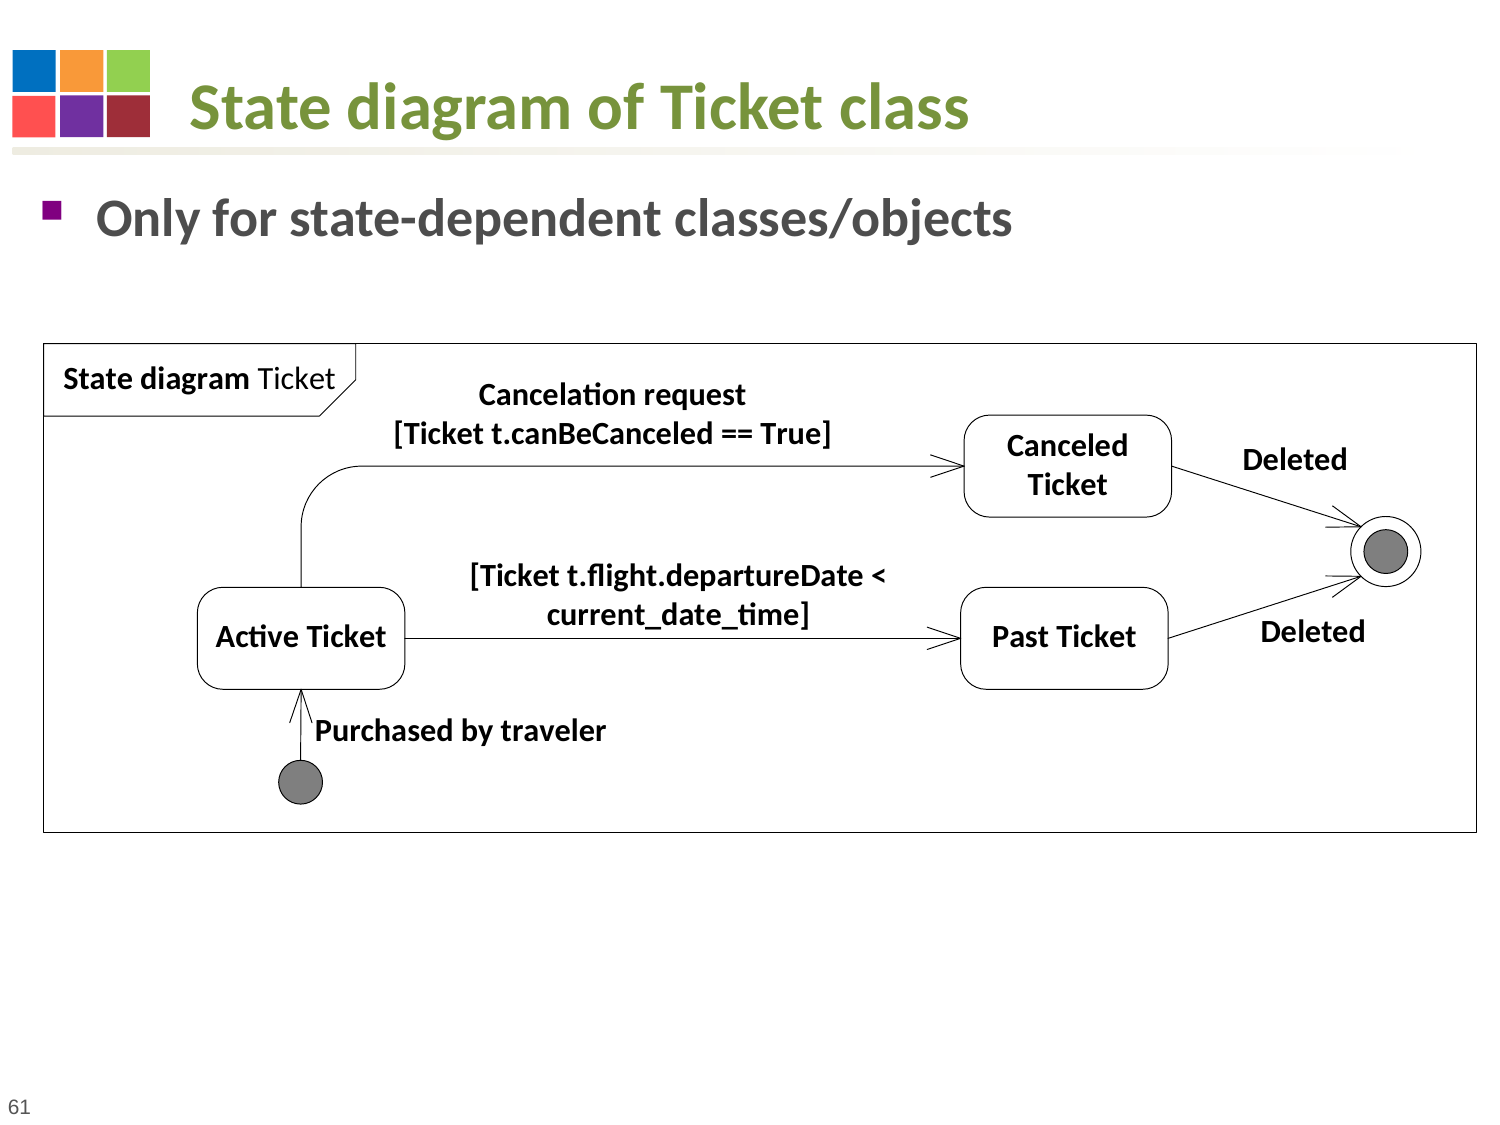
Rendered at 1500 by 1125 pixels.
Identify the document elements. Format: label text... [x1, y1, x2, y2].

title State diagram of Ticket class [174, 47, 1475, 150]
picture [37, 337, 1483, 838]
list Only for state-dependent classes/objects [24, 174, 1475, 1088]
